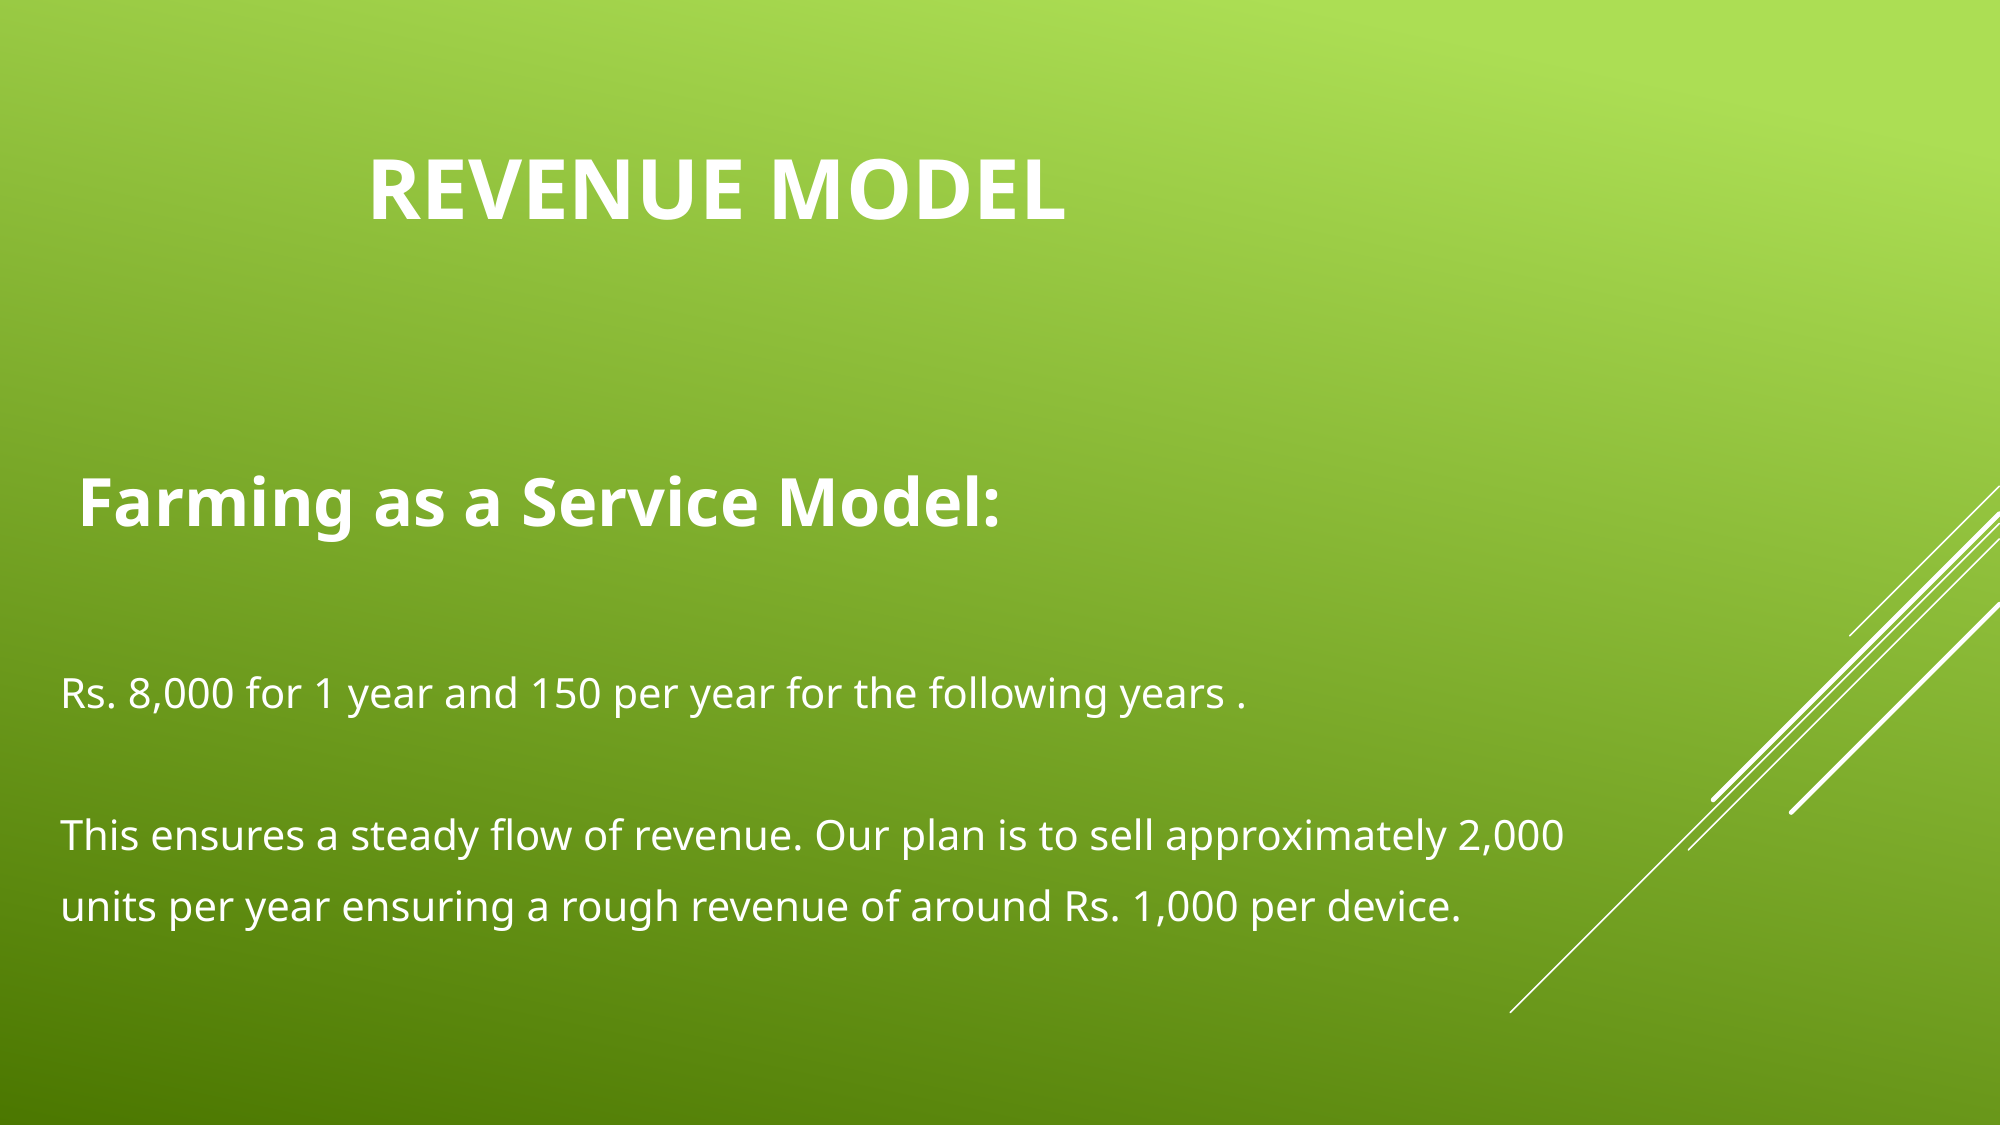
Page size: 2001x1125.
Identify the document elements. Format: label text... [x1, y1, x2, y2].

title Revenue Model [351, 62, 1752, 309]
list Farming as a Service Model: Rs. 8,000 for 1 year and 150 per year for the following years . This ensures a steady flow of revenue. Our plan is to sell approximately 2,000 units per year ensuring a rough revenue of around Rs. 1,000 per device. [45, 309, 1821, 1076]
